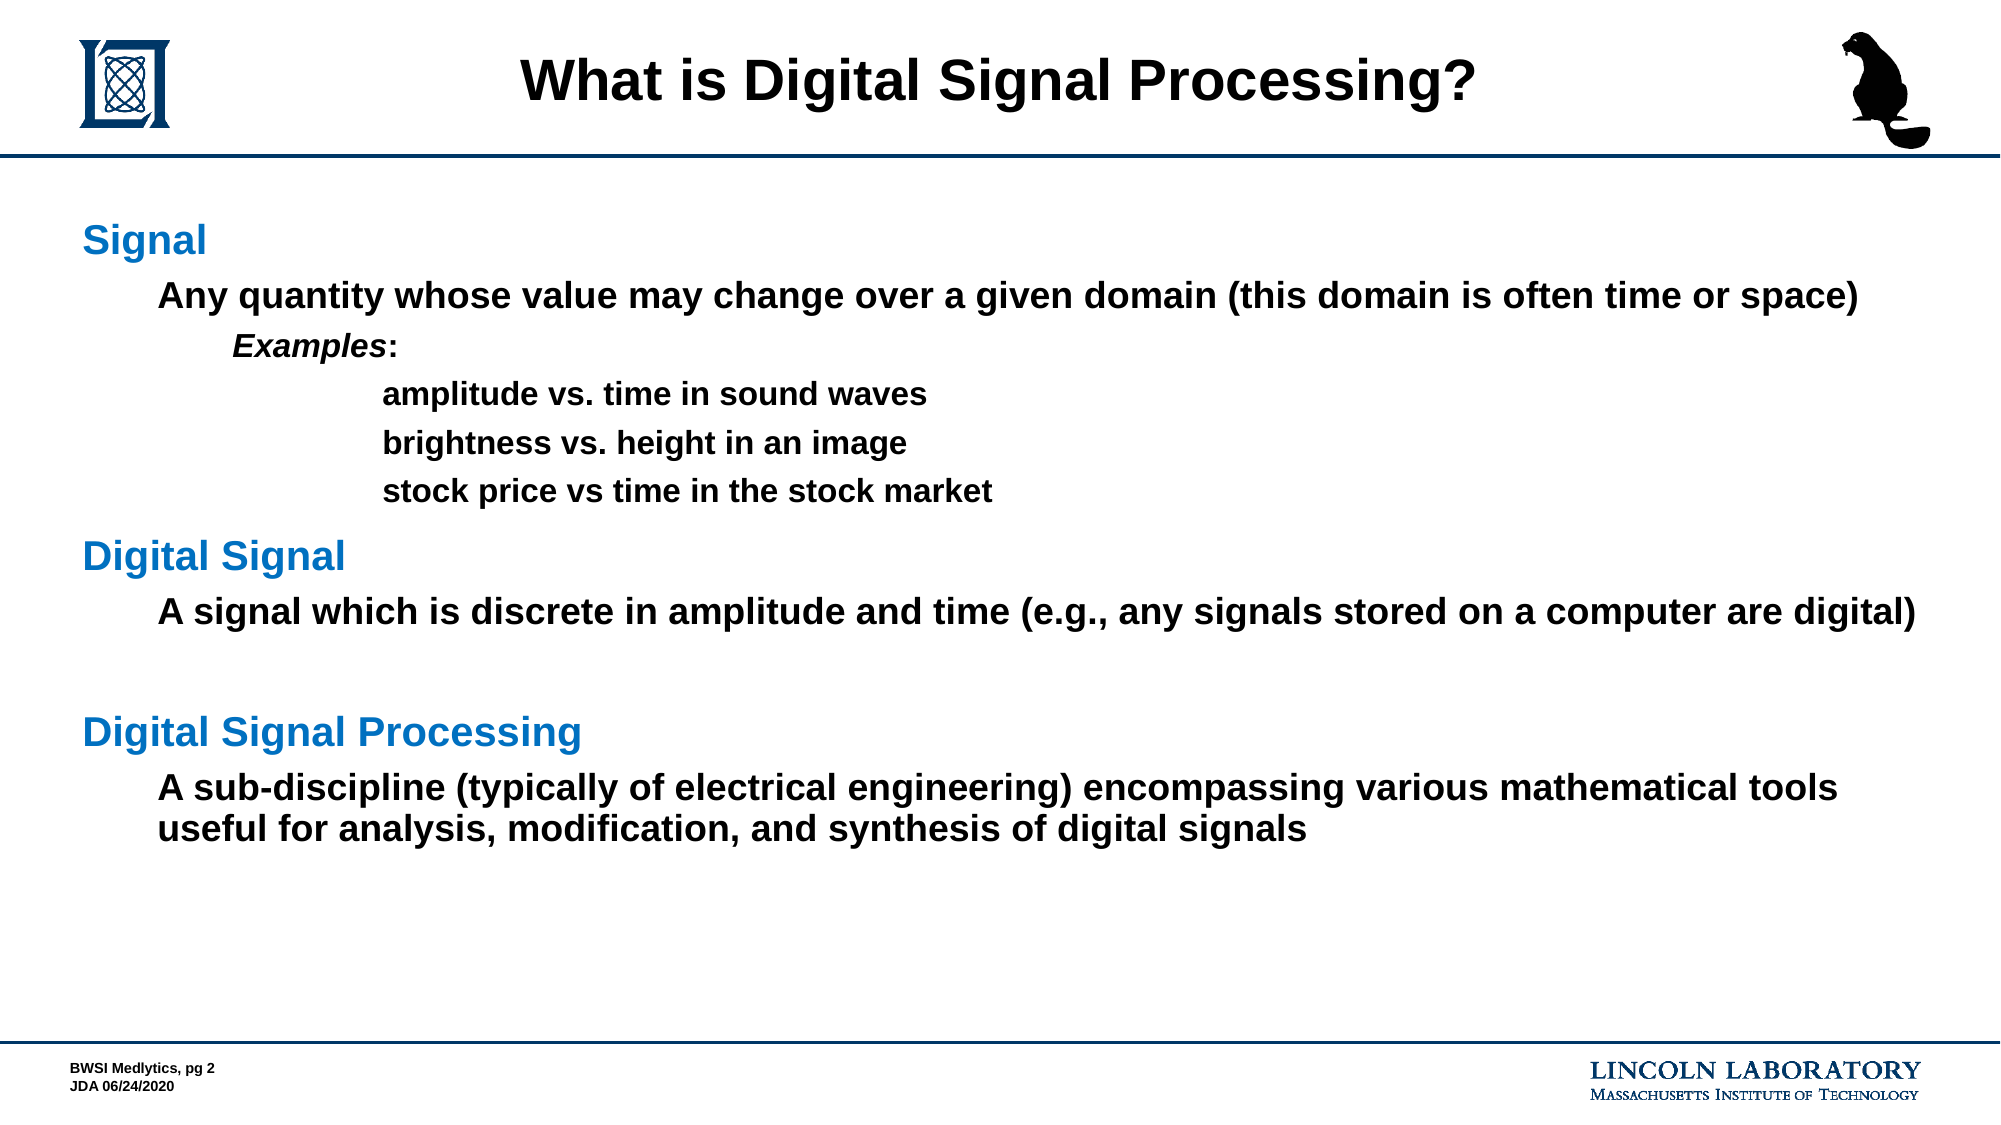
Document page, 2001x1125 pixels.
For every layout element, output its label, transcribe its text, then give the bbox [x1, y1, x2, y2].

picture [79, 40, 170, 128]
title What is Digital Signal Processing? [205, 16, 1795, 151]
picture [1830, 20, 1942, 156]
list Signal Any quantity whose value may change over a given domain (this domain is often time or space) Examples: amplitude vs. time in sound waves brightness vs. height in an image stock price vs time in the stock market Digital Signal A signal which is discrete in amplitude and time (e.g., any signals stored on a computer are digital) Digital Signal Processing A sub-discipline (typically of electrical engineering) encompassing various mathematical tools useful for analysis, modification, and synthesis of digital signals [67, 210, 1942, 1003]
picture [1588, 1061, 1921, 1100]
